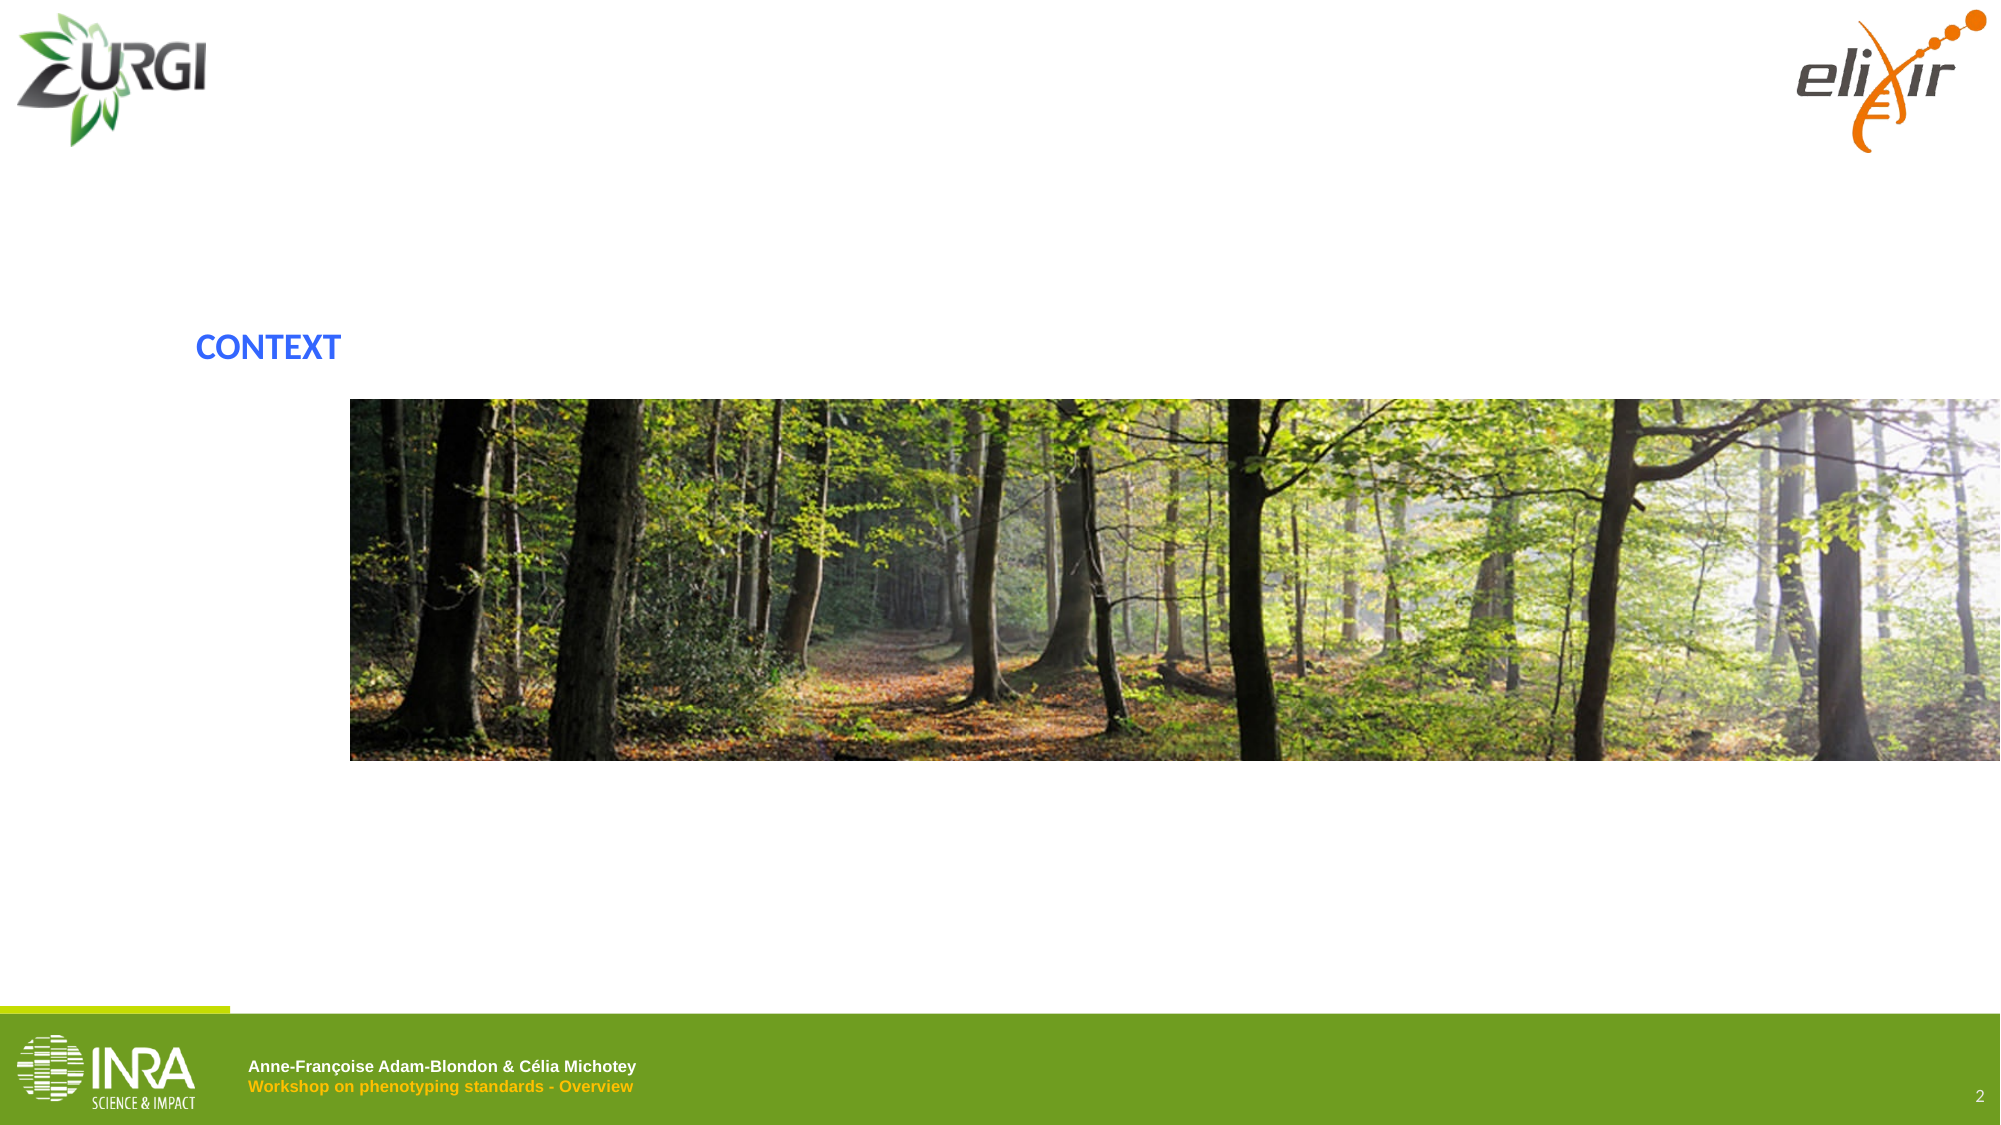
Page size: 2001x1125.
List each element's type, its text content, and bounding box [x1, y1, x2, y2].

picture [1796, 9, 1987, 153]
picture [17, 13, 206, 147]
picture [17, 1035, 195, 1109]
title Context [180, 314, 1882, 421]
picture [350, 399, 2000, 761]
slide_number 2 [1533, 1065, 2000, 1125]
